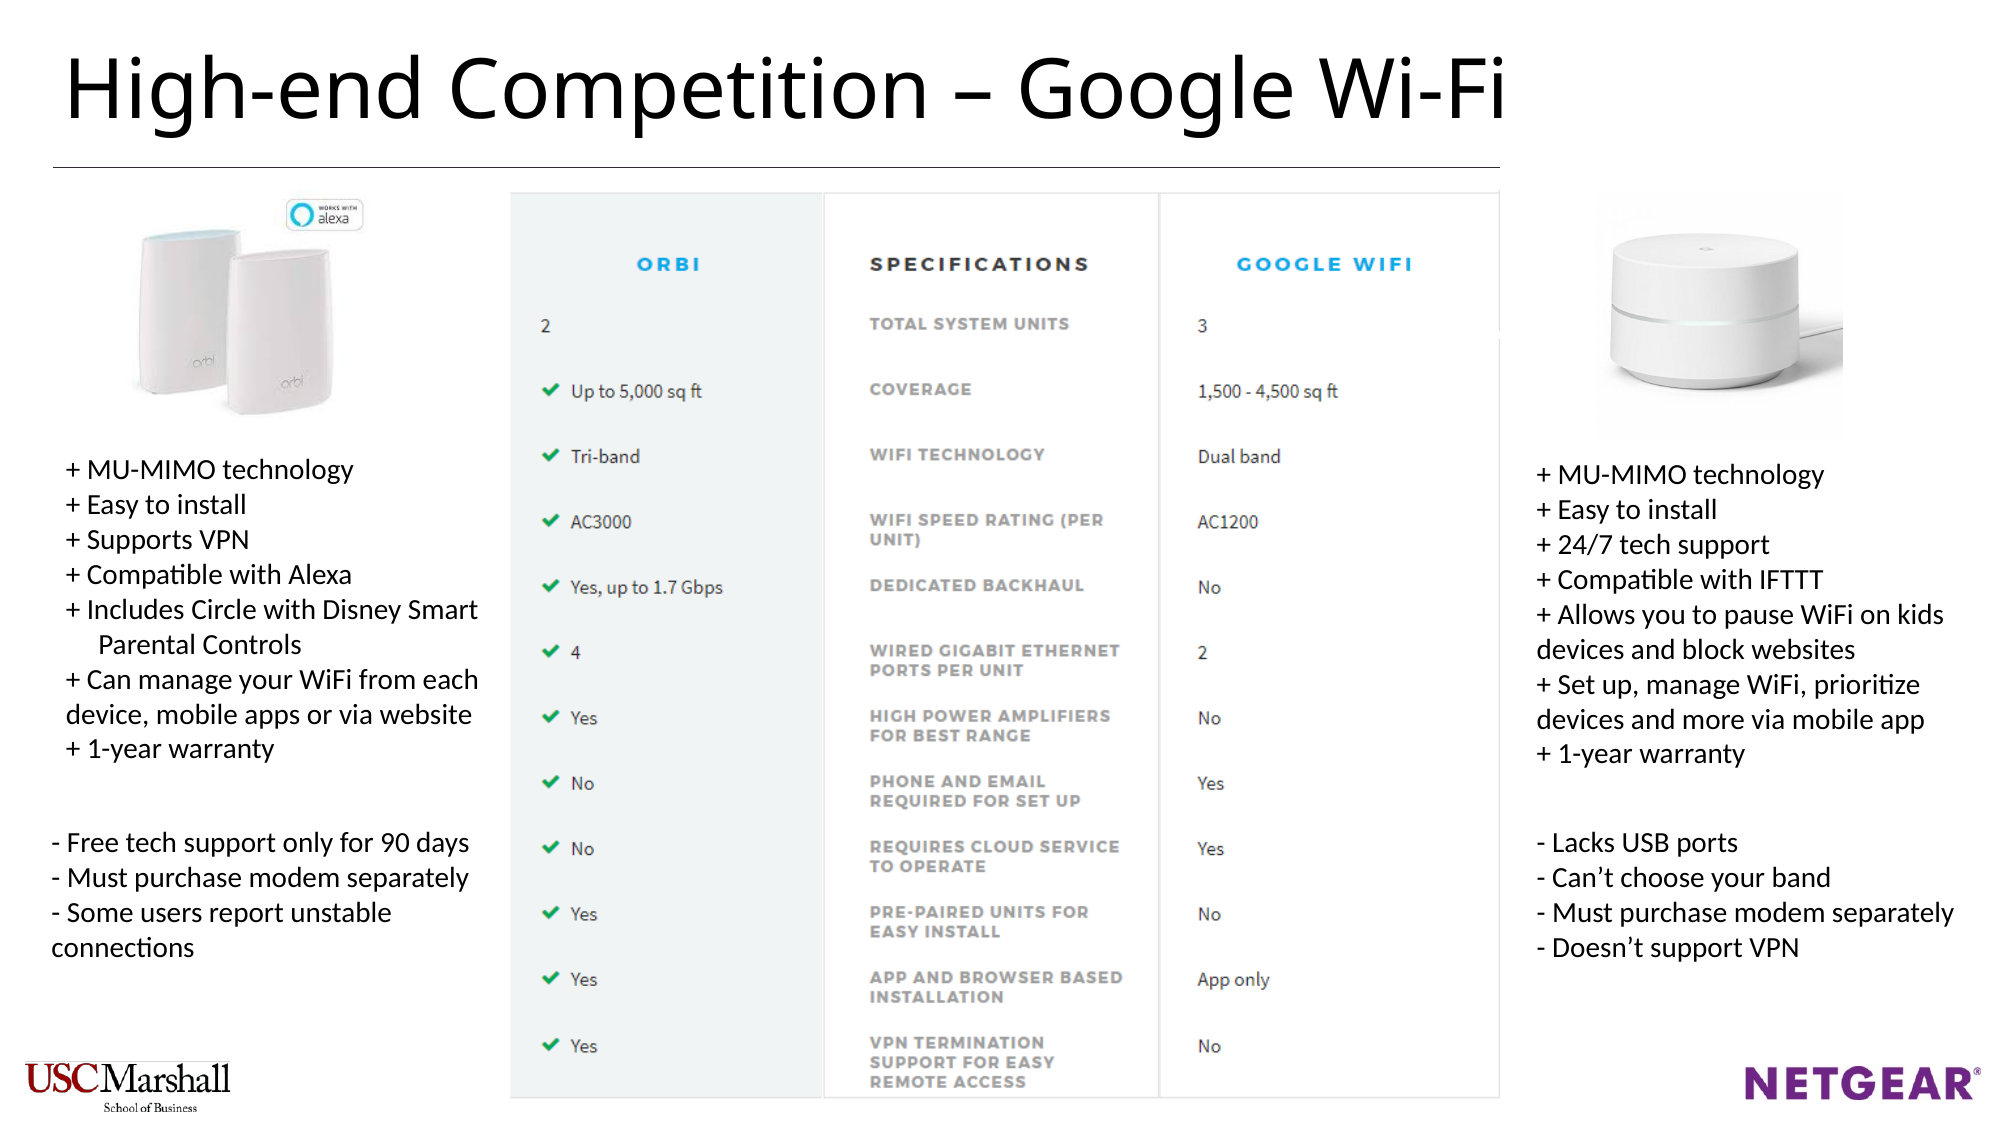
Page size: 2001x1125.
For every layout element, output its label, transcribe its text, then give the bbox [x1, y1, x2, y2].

text_box High-end Competition – Google Wi-Fi [48, 27, 1851, 170]
picture [97, 190, 370, 419]
text_box - Free tech support only for 90 days - Must purchase modem separately - Some users report unstable connections [36, 816, 489, 971]
text_box + MU-MIMO technology + Easy to install + Supports VPN + Compatible with Alexa + Includes Circle with Disney Smart Parental Controls + Can manage your WiFi from each device, mobile apps or via website + 1-year warranty [51, 442, 499, 813]
picture [24, 1061, 231, 1112]
text_box + MU-MIMO technology + Easy to install + 24/7 tech support + Compatible with IFTTT + Allows you to pause WiFi on kids devices and block websites + Set up, manage WiFi, prioritize devices and more via mobile app + 1-year warranty [1521, 447, 2000, 813]
text_box - Lacks USB ports - Can’t choose your band - Must purchase modem separately - Doesn’t support VPN [1521, 816, 1974, 971]
picture [510, 190, 1501, 1102]
picture [1745, 1066, 1981, 1100]
picture [1594, 192, 1843, 439]
